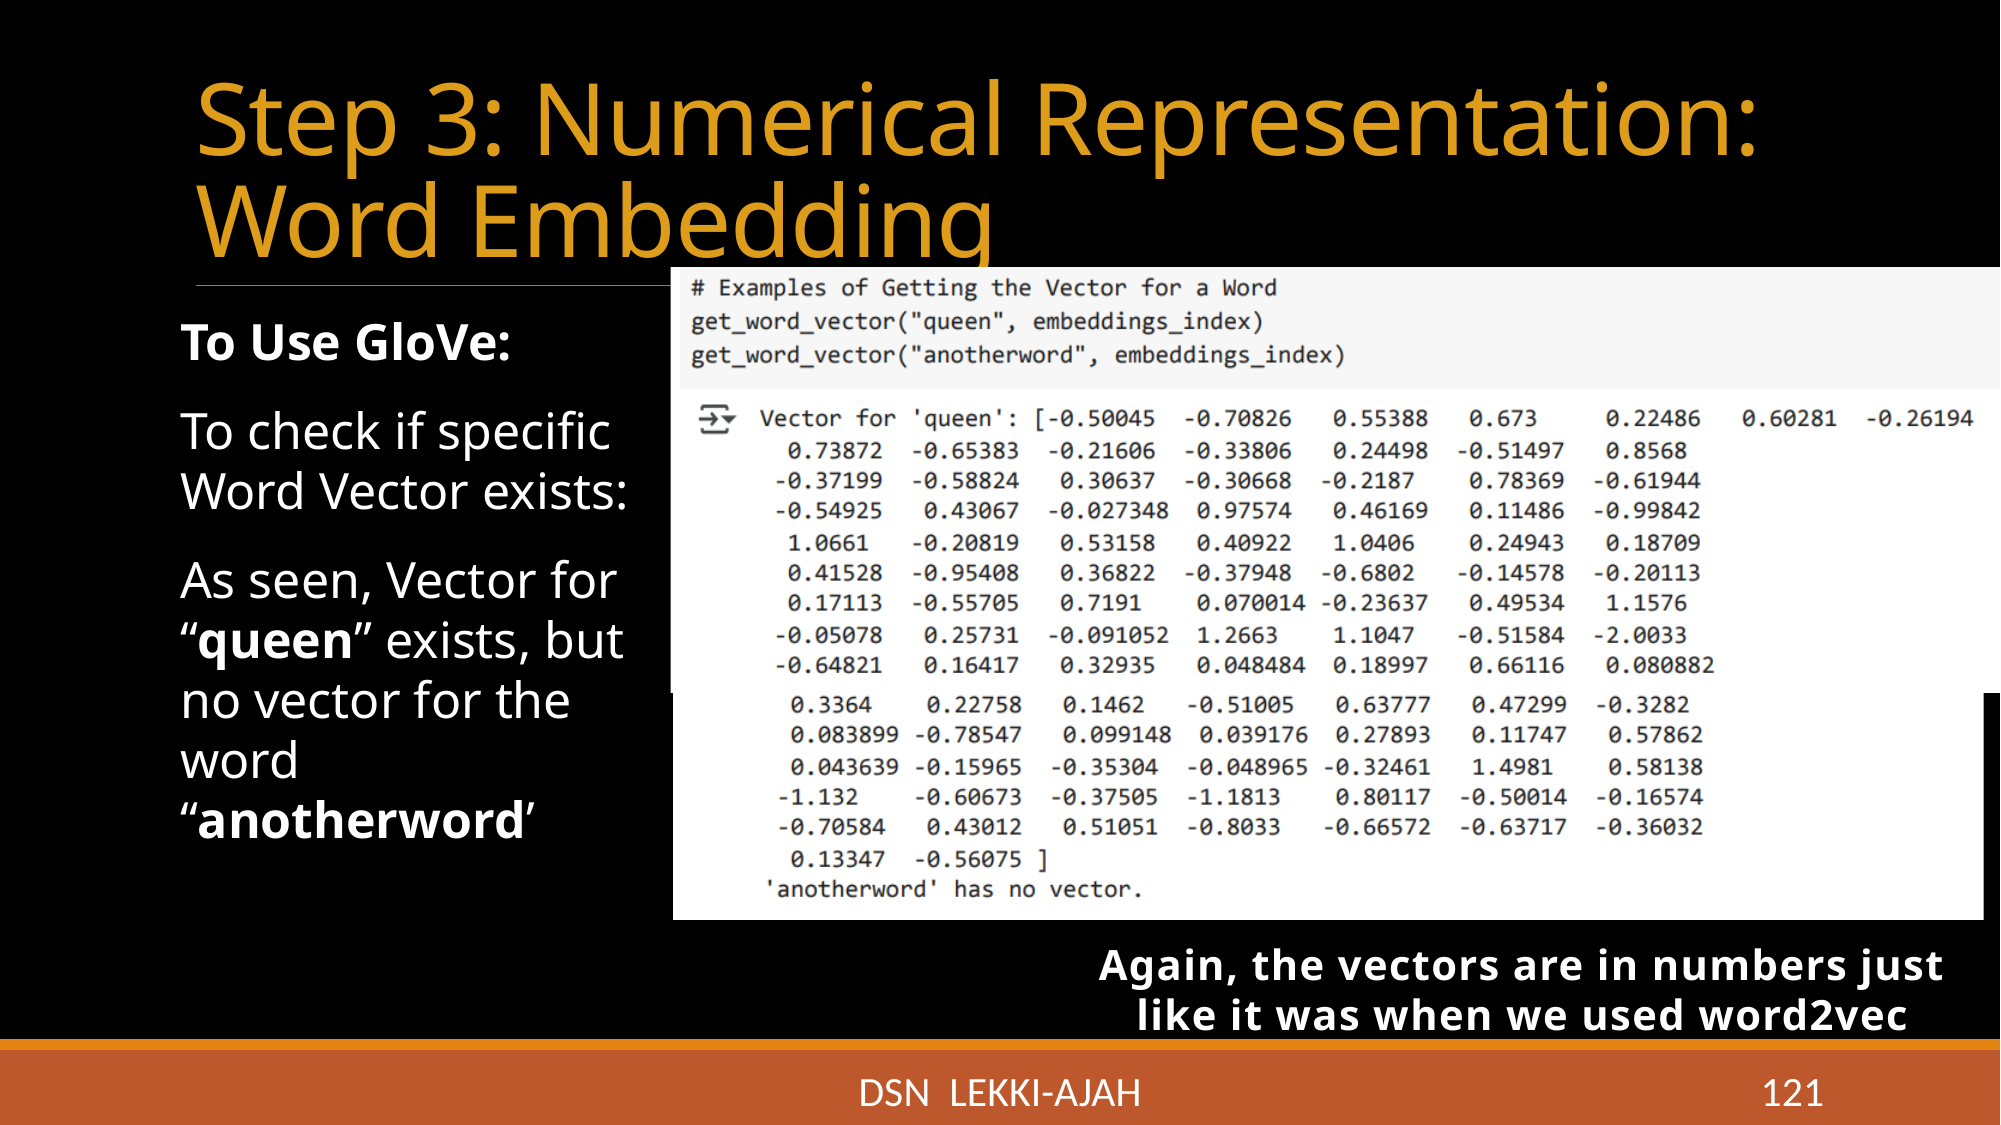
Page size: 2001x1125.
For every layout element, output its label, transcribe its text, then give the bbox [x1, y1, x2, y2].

text_box [277, 919, 933, 1054]
slide_number 121 [1624, 1059, 1840, 1120]
title Step 3: Numerical Representation: Word Embedding [180, 47, 1830, 285]
list To Use GloVe: To check if specific Word Vector exists: As seen, Vector for “queen” exists, but no vector for the word “anotherword’ [180, 302, 662, 1054]
picture [670, 266, 2000, 920]
text_box Again, the vectors are in numbers just like it was when we used word2vec [1063, 931, 1982, 1047]
footer DSN LEKKI-AJAH [604, 1059, 1396, 1120]
